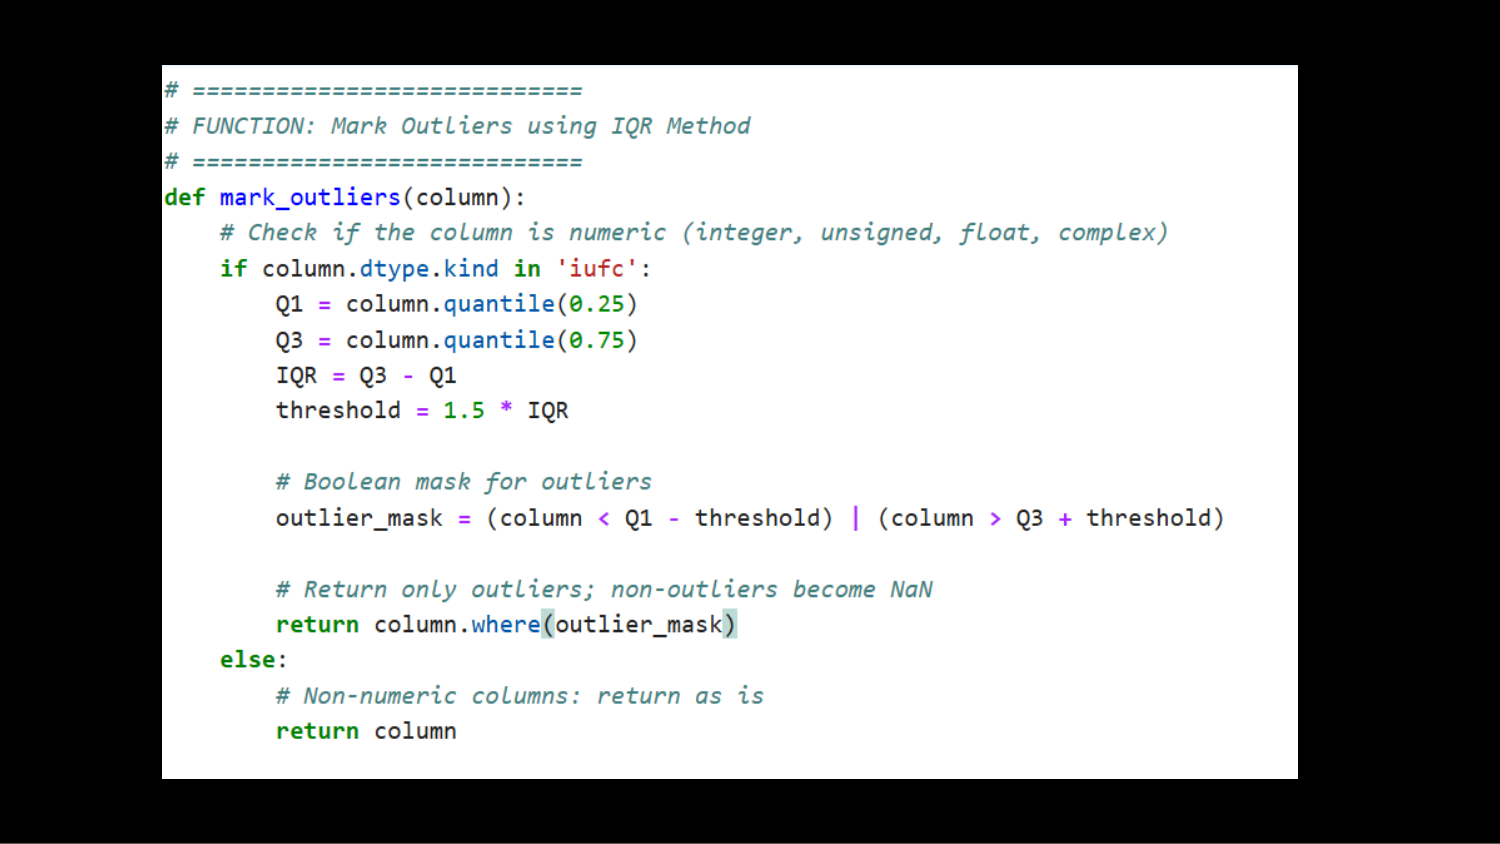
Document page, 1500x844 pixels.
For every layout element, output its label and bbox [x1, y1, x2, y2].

picture [162, 65, 1298, 779]
